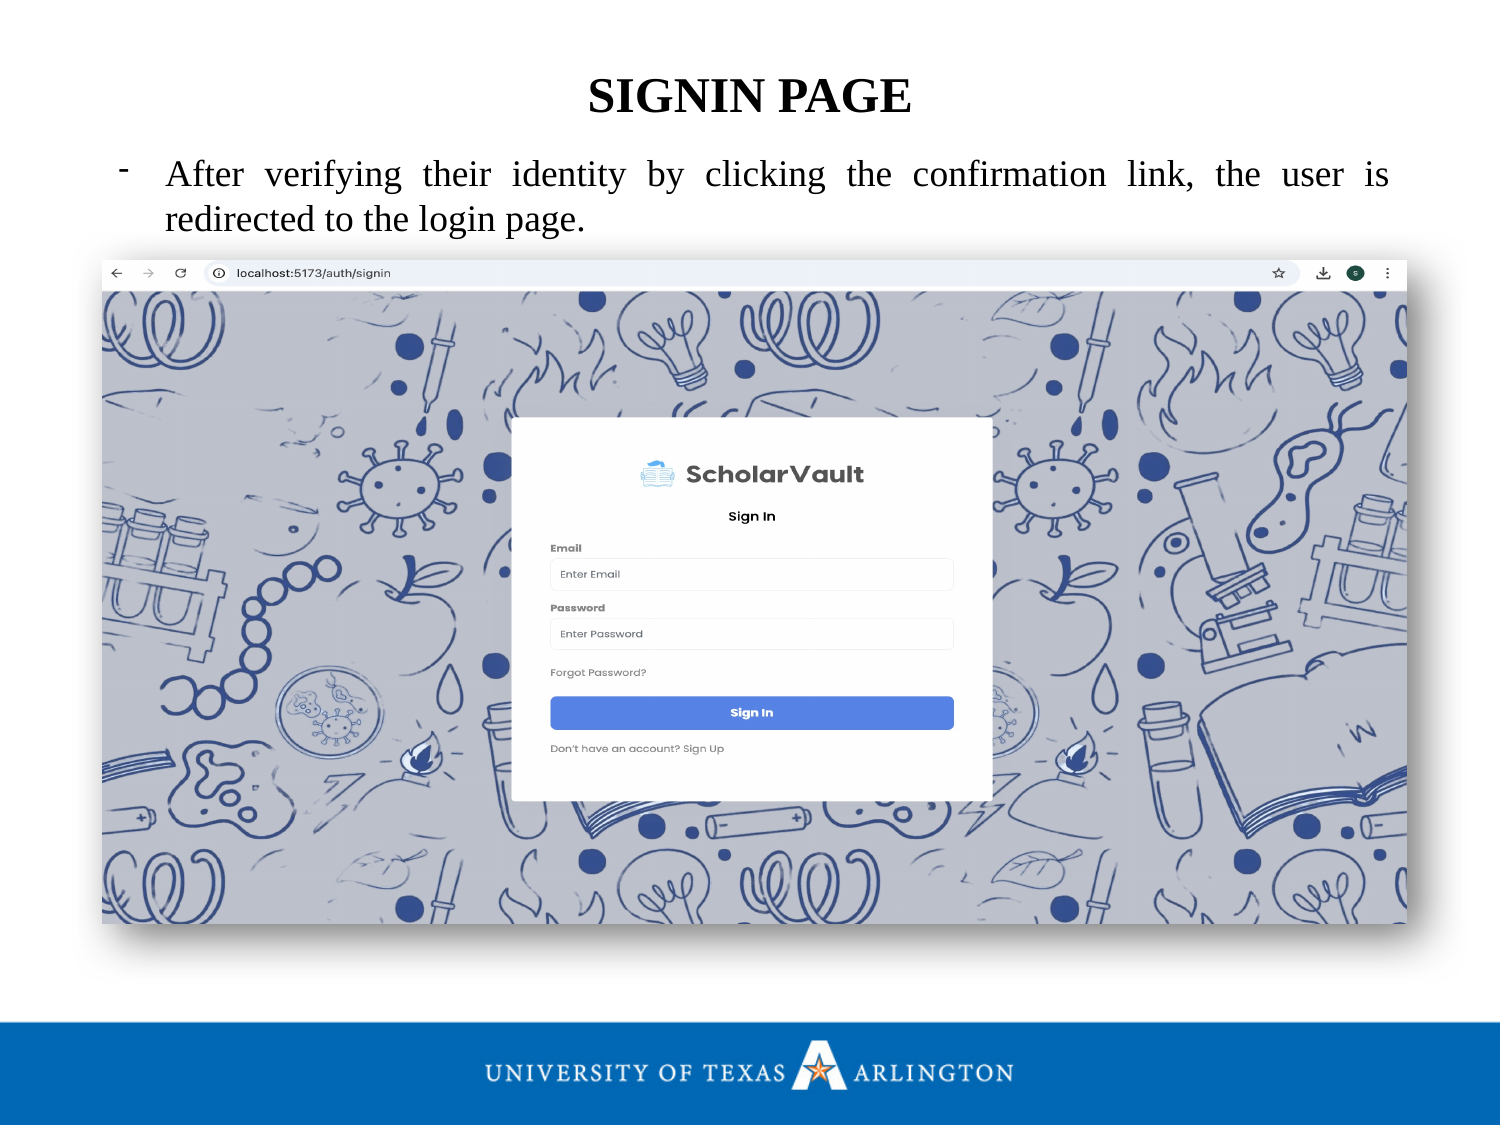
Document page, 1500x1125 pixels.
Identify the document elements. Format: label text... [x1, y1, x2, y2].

picture [0, 0, 1500, 1125]
text_box SIGNIN PAGE [75, 54, 1426, 142]
text_box After verifying their identity by clicking the confirmation link, the user is redirected to the login page. [103, 141, 1407, 247]
